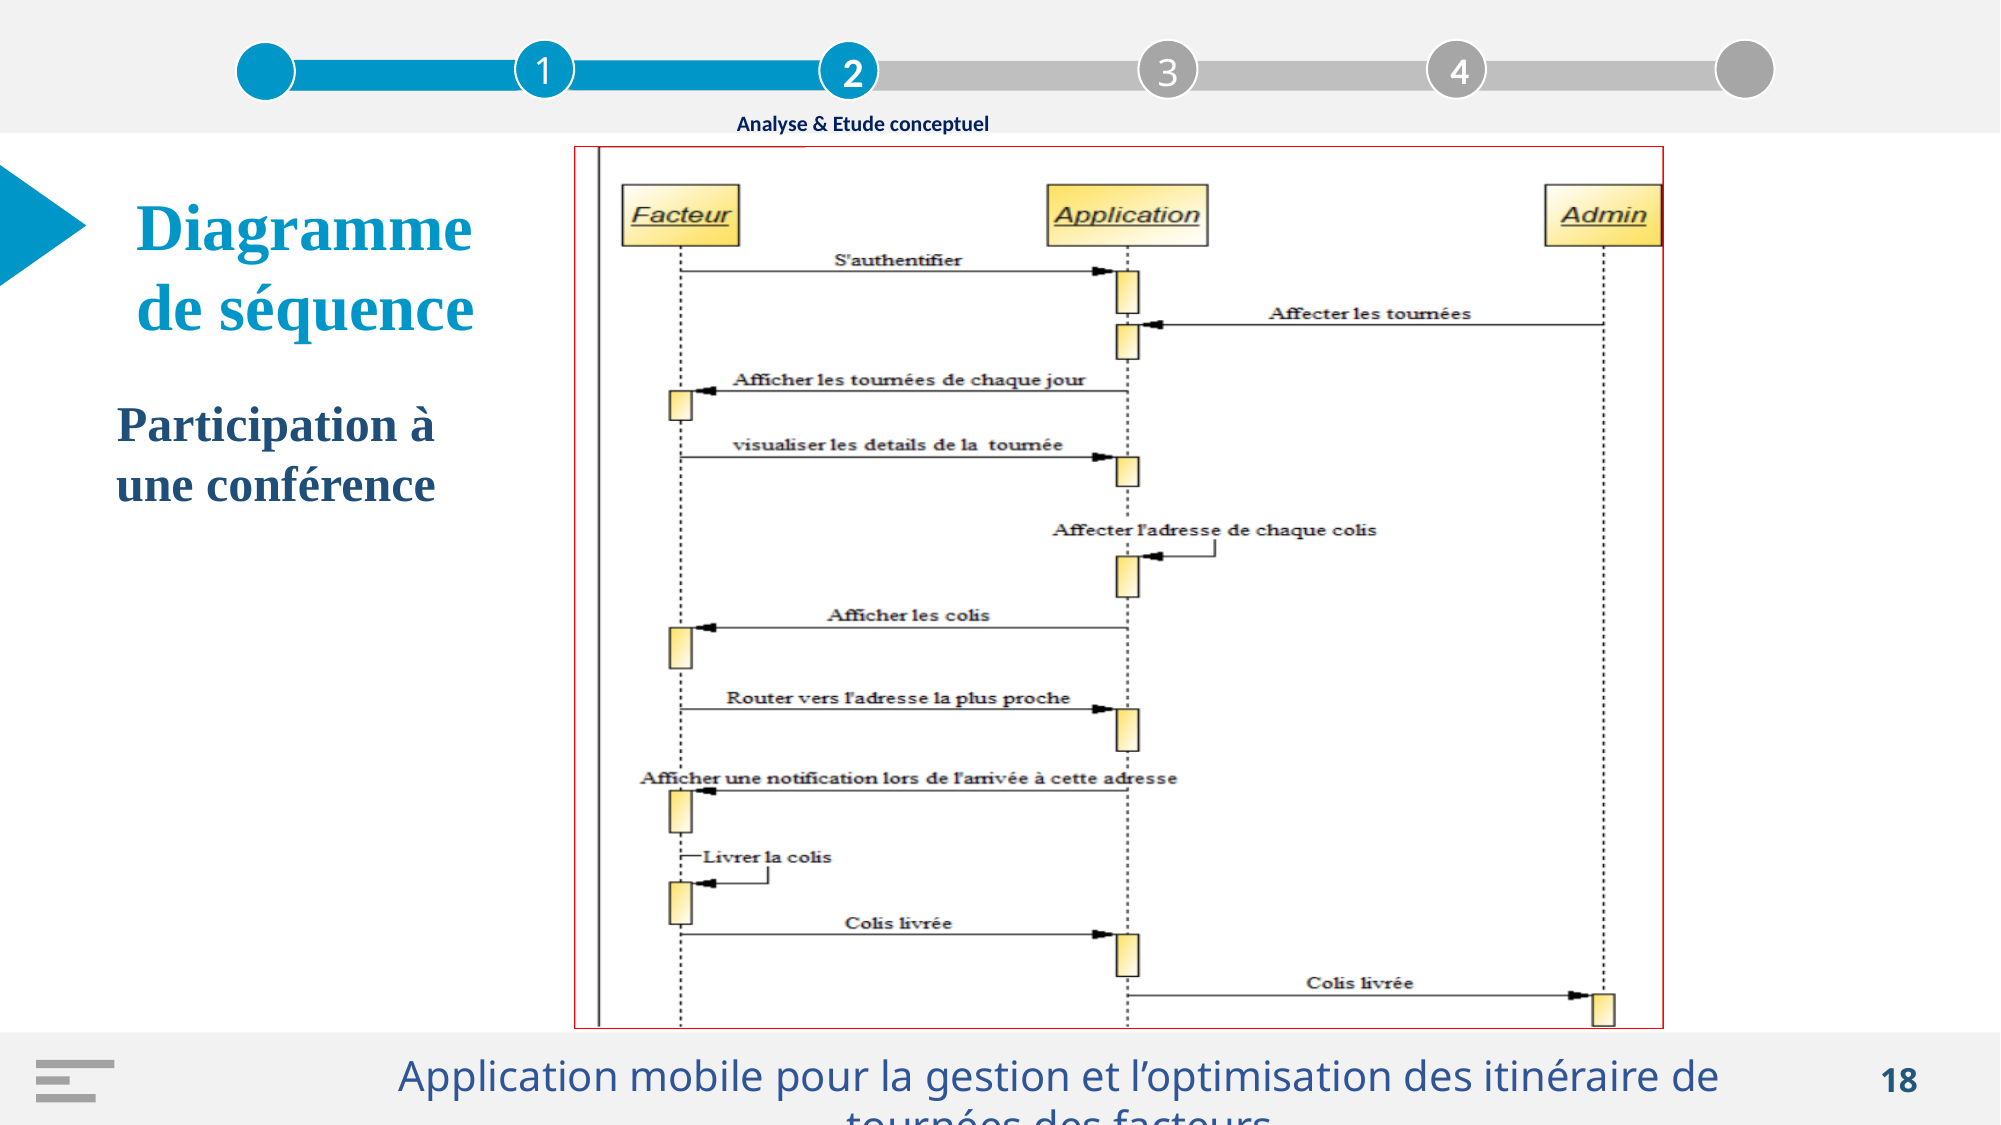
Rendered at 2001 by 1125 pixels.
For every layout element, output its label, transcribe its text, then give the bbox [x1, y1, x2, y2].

text_box [313, 1034, 1654, 1110]
text_box [568, 59, 826, 92]
text_box [514, 54, 518, 85]
text_box Diagramme de séquence [121, 176, 532, 432]
text_box [1137, 53, 1142, 86]
text_box 3 [1142, 41, 1179, 101]
text_box [872, 59, 1142, 92]
text_box [1478, 59, 1723, 92]
text_box 1 [518, 40, 556, 100]
picture [574, 146, 1664, 1029]
text_box Analyse & Etude conceptuel [696, 102, 1030, 144]
text_box [289, 58, 518, 92]
text_box 2 [818, 39, 880, 102]
text_box [0, 164, 87, 287]
text_box [1190, 59, 1435, 92]
text_box [1714, 38, 1776, 100]
text_box [556, 40, 576, 98]
text_box [234, 40, 296, 103]
text_box Application mobile pour la gestion et l’optimisation des itinéraire de tournées des facteurs [362, 1042, 1758, 1125]
text_box 4 [1425, 38, 1488, 100]
text_box [1156, 38, 1199, 98]
text_box Participation à une conférence [61, 383, 491, 589]
